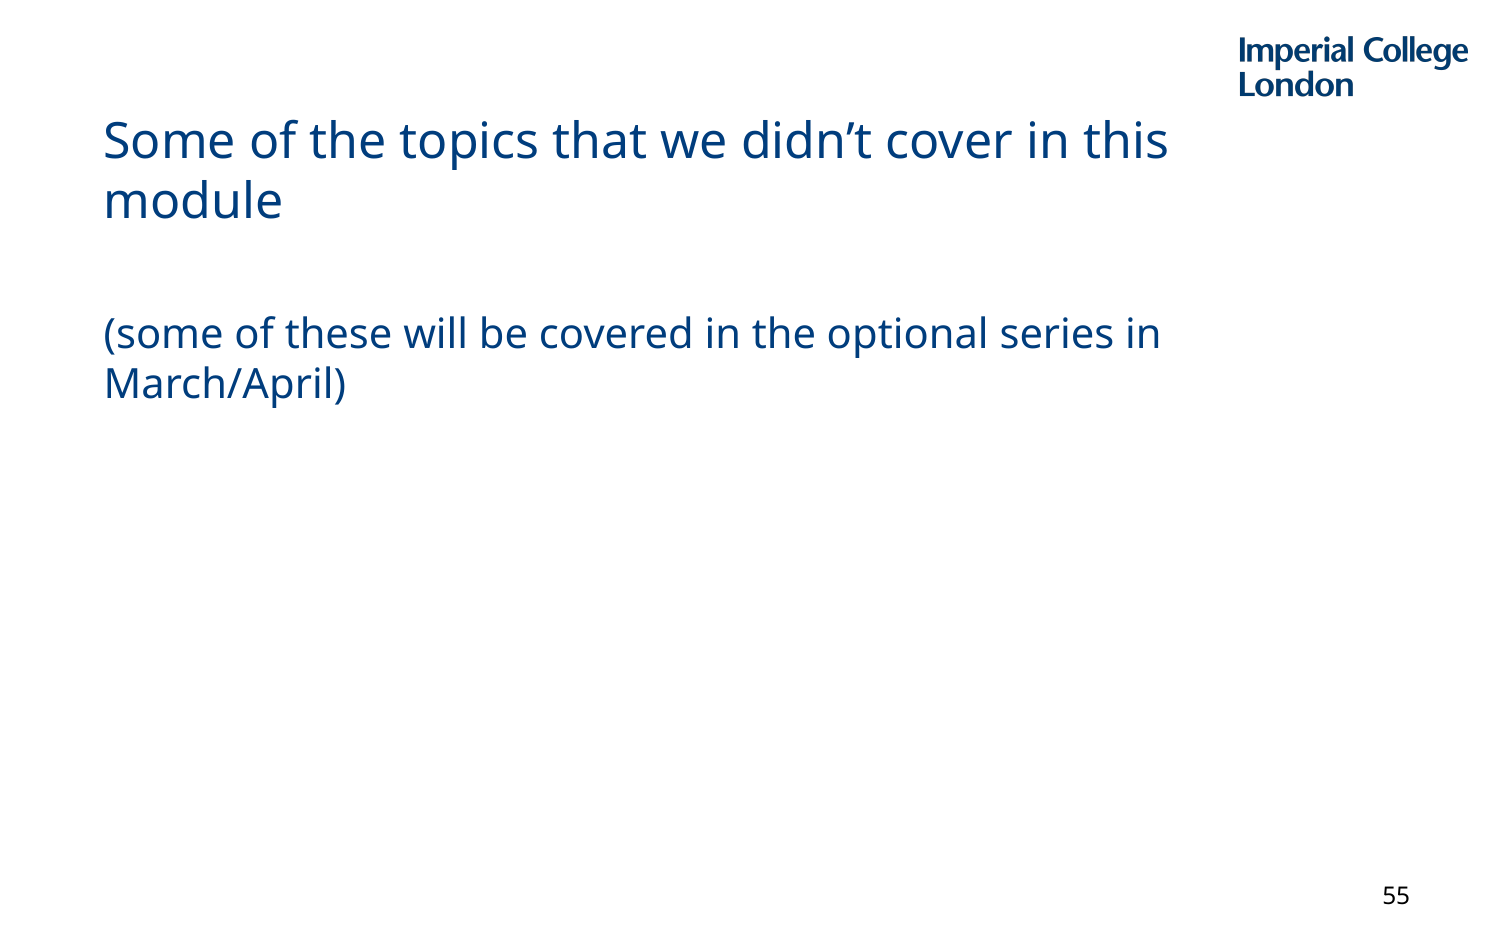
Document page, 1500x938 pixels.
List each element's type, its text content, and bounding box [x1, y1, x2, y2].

slide_number 55 [1074, 872, 1426, 920]
picture [1222, 18, 1486, 114]
list Some of the topics that we didn’t cover in this module (some of these will be covered in the optional series in March/April) [88, 279, 1364, 485]
